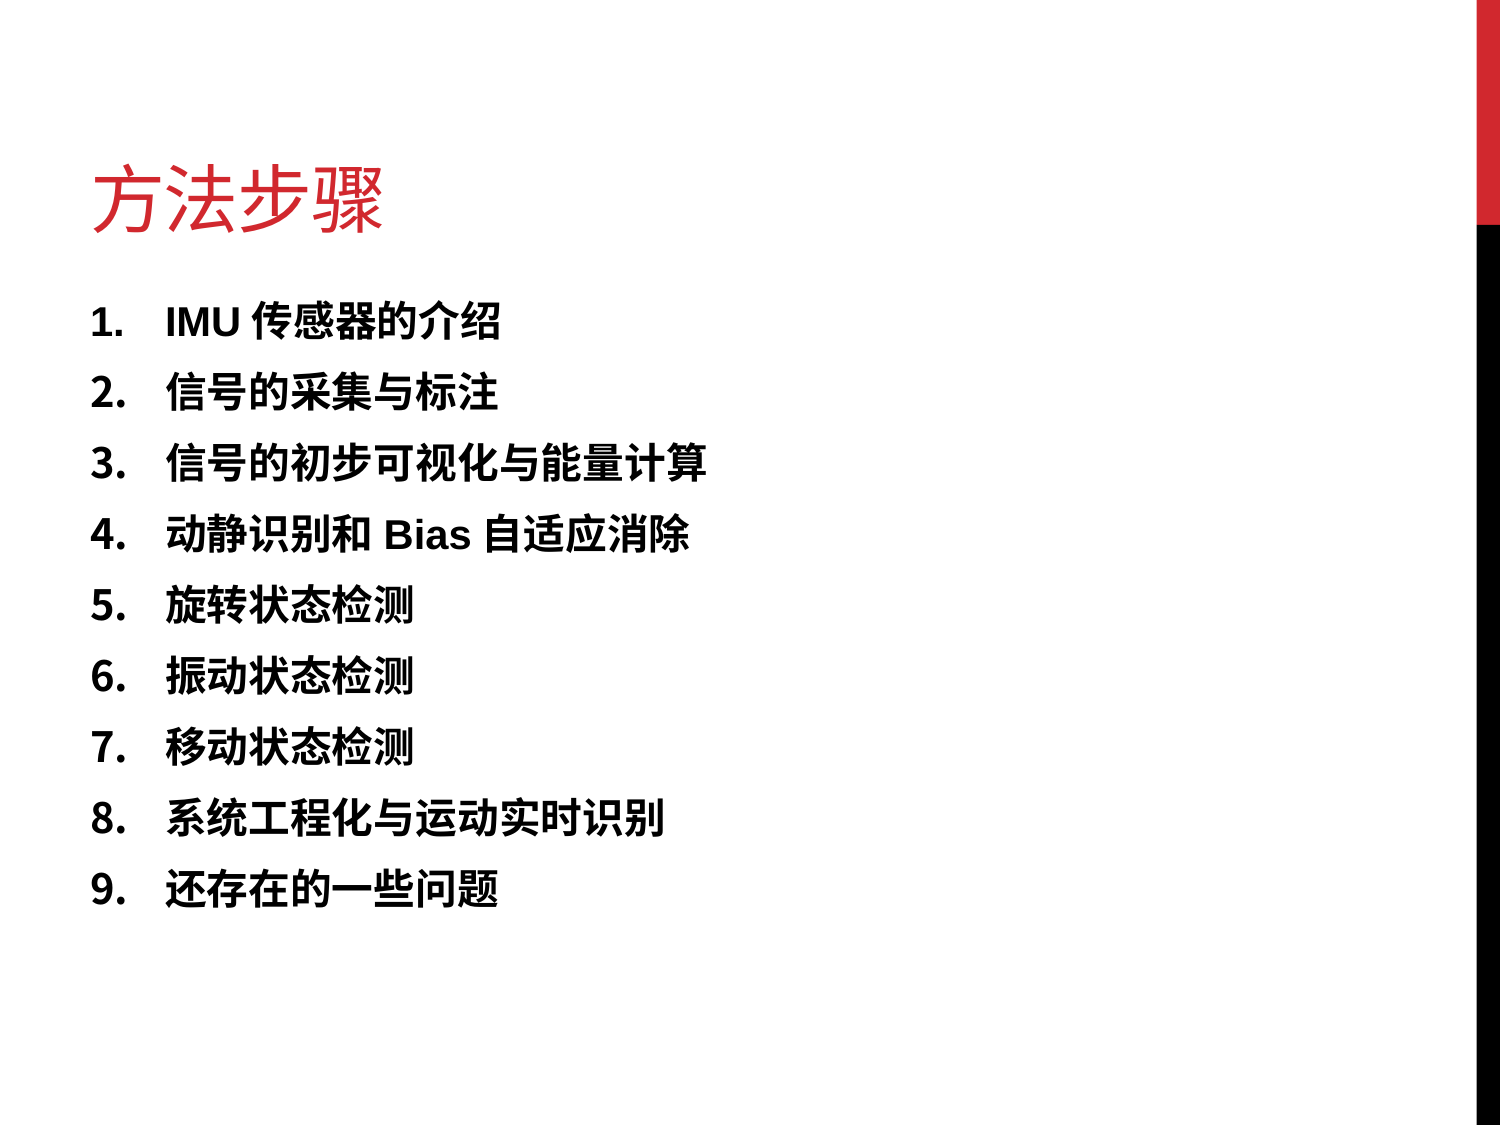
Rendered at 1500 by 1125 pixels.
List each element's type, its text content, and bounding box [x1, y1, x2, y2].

title 方法步骤 [75, 25, 1025, 250]
list IMU传感器的介绍 信号的采集与标注 信号的初步可视化与能量计算 动静识别和Bias自适应消除 旋转状态检测 振动状态检测 移动状态检测 系统工程化与运动实时识别 还存在的一些问题 [75, 287, 1325, 1005]
